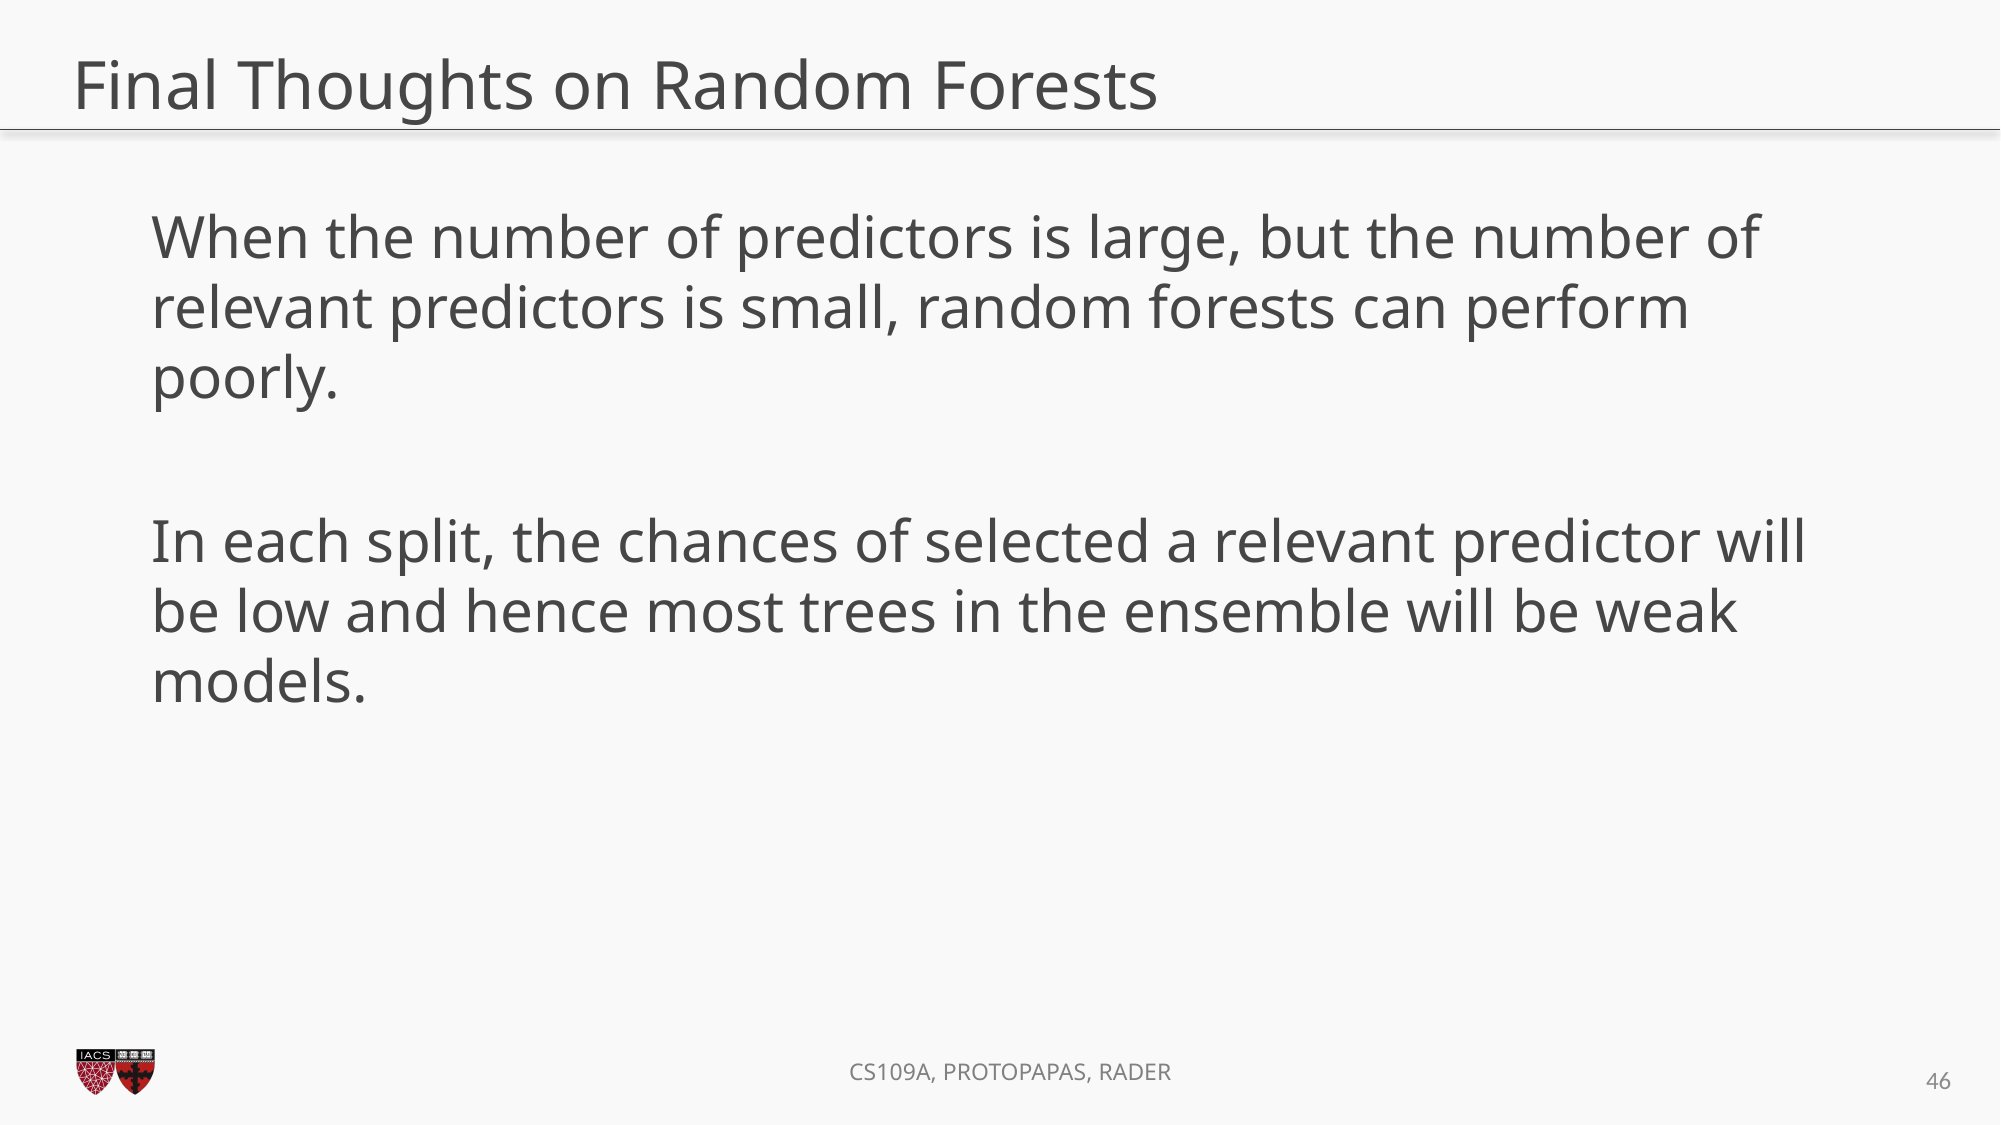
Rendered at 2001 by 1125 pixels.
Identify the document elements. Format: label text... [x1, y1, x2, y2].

list When the number of predictors is large, but the number of relevant predictors is small, random forests can perform poorly. In each split, the chances of selected a relevant predictor will be low and hence most trees in the ensemble will be weak models. [136, 193, 1831, 540]
title Final Thoughts on Random Forests [57, 35, 1943, 162]
slide_number 46 [1500, 1050, 1967, 1110]
picture [75, 1049, 155, 1095]
